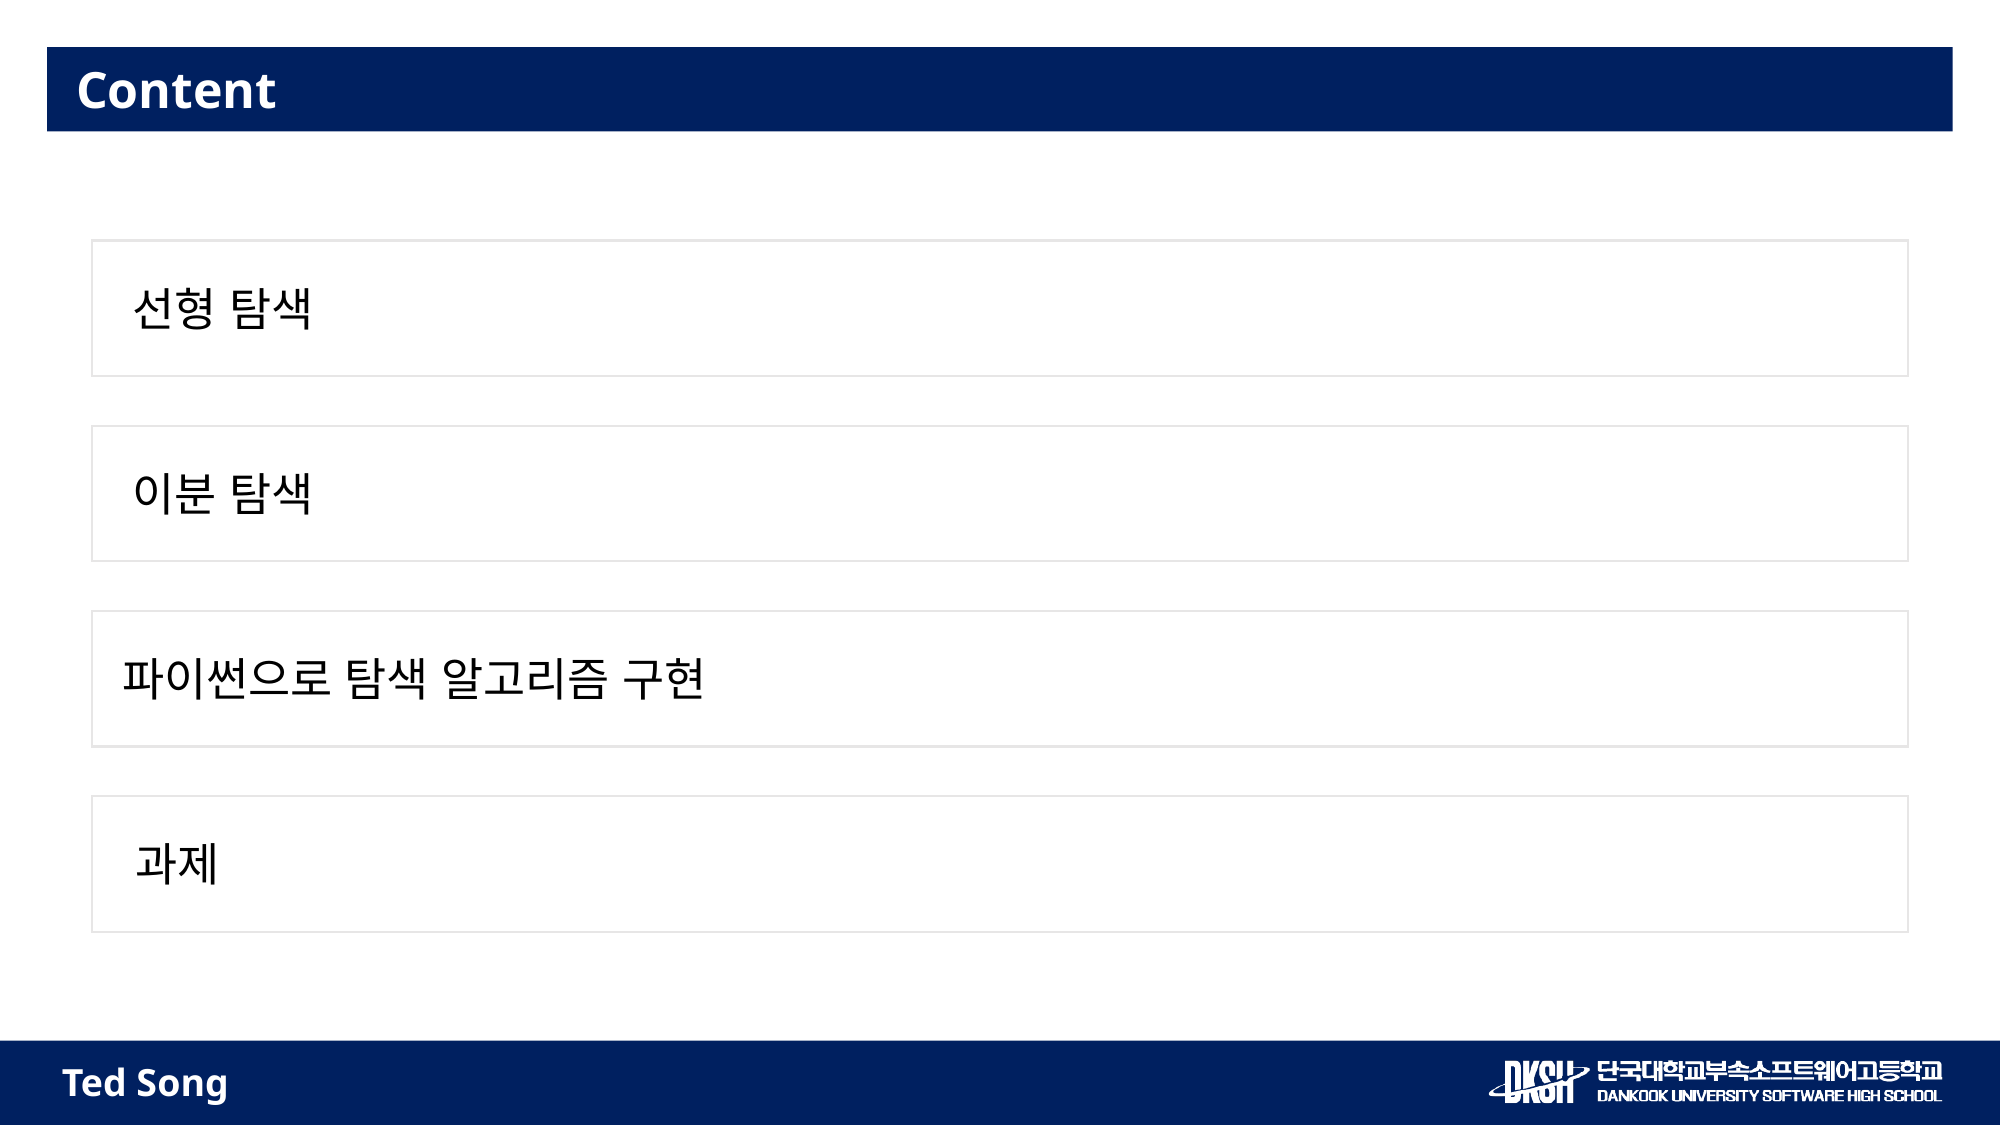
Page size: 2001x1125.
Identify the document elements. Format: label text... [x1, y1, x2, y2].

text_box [92, 240, 1908, 377]
text_box [46, 46, 1954, 132]
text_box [92, 610, 1908, 747]
text_box Content [61, 51, 293, 127]
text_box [92, 795, 1908, 932]
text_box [92, 425, 1908, 562]
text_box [0, 1040, 2000, 1125]
